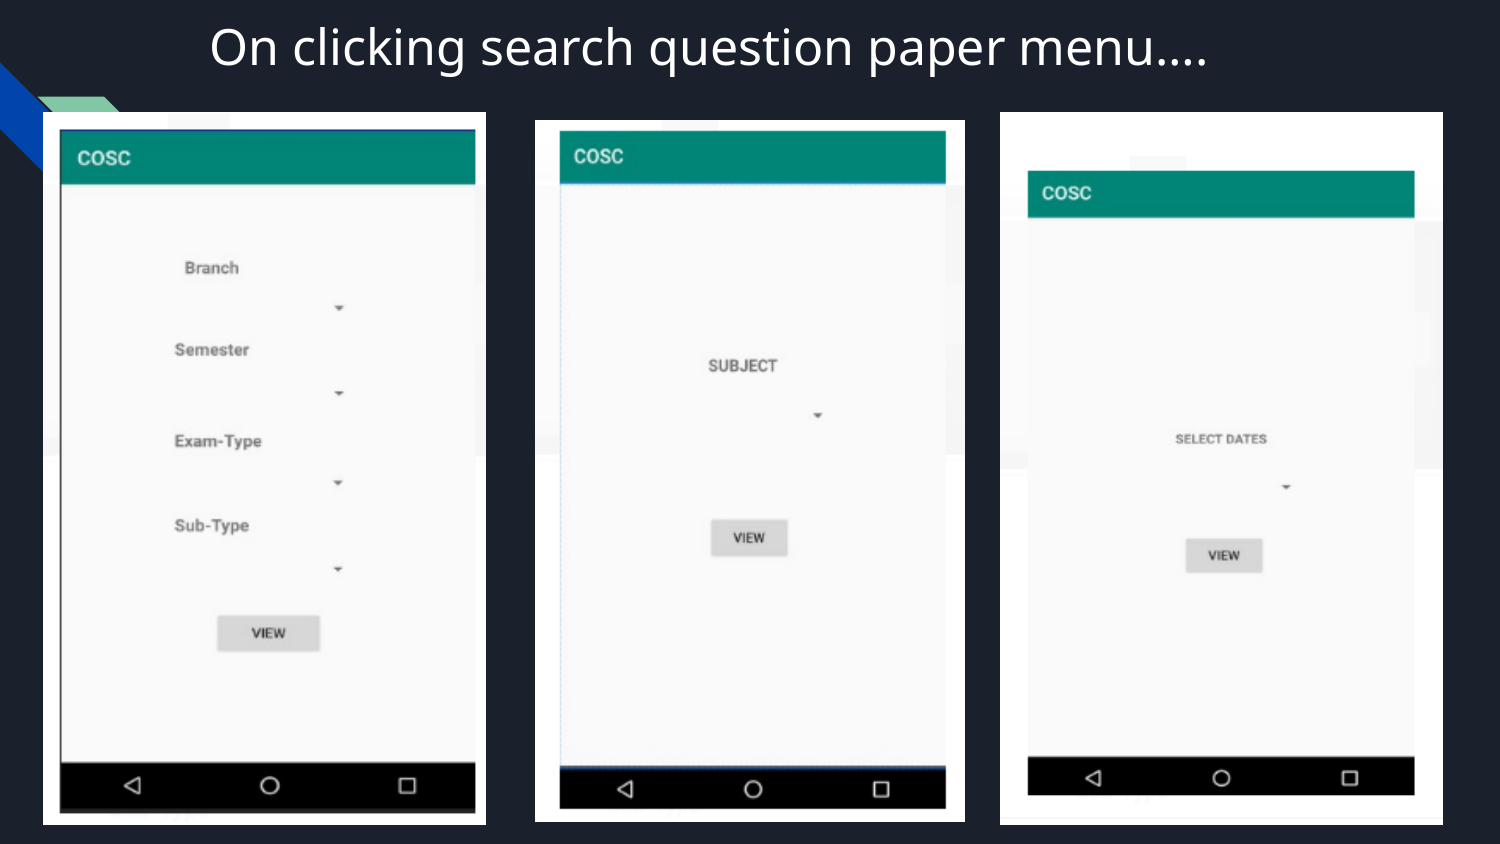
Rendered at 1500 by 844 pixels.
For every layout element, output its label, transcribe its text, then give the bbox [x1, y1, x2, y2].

picture [999, 111, 1443, 825]
title On clicking search question paper menu…. [194, 0, 1350, 150]
picture [42, 111, 486, 825]
picture [535, 78, 965, 844]
